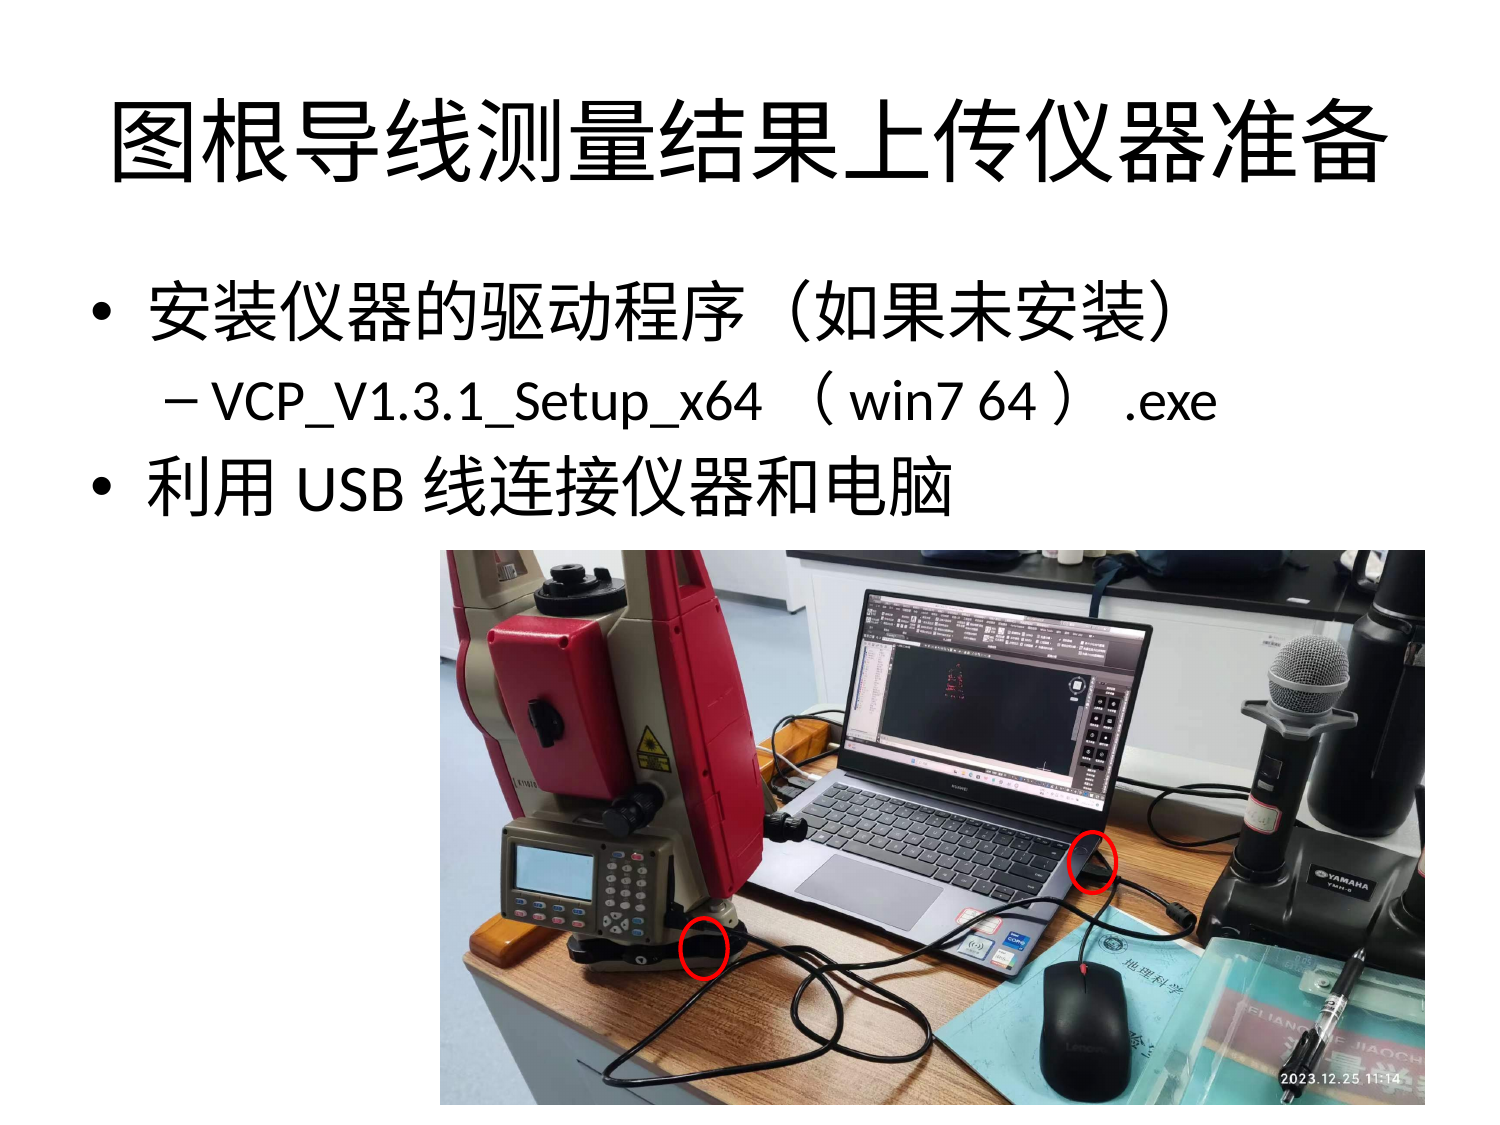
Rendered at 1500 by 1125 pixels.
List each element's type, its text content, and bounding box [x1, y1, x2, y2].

title 图根导线测量结果上传仪器准备 [75, 45, 1425, 233]
list 安装仪器的驱动程序（如果未安装） VCP_V1.3.1_Setup_x64（win7 64）.exe 利用USB线连接仪器和电脑 [75, 262, 1425, 1005]
picture [440, 550, 1426, 1105]
